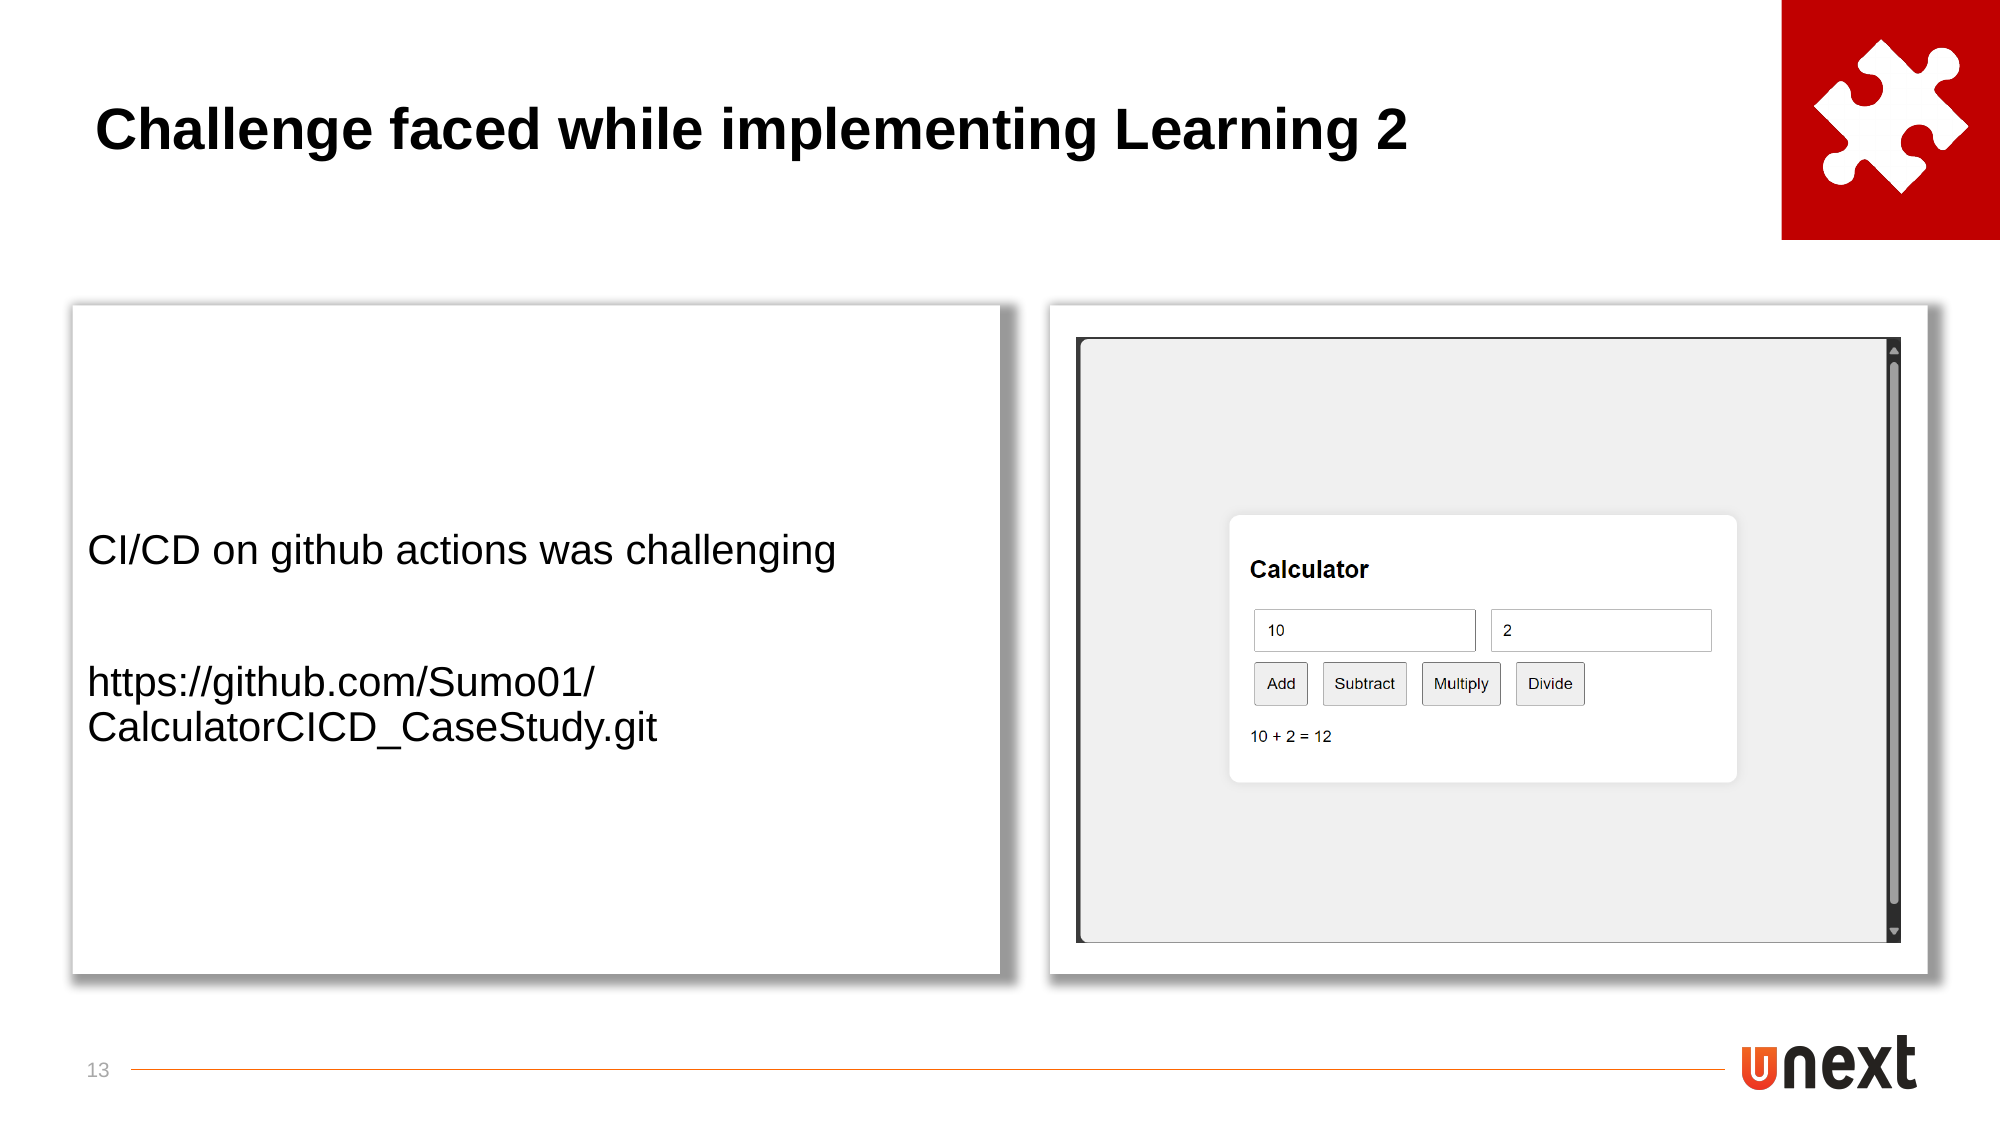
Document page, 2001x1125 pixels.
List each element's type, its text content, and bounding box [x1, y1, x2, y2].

text_box CI/CD on github actions was challenging https://github.com/Sumo01/CalculatorCICD_CaseStudy.git [72, 305, 1000, 974]
picture [1076, 336, 1901, 943]
text_box [1781, 0, 2000, 241]
title Challenge faced while implementing Learning 2 [80, 72, 1798, 190]
picture [1798, 27, 1984, 213]
picture [1742, 1035, 1917, 1090]
slide_number 13 [48, 1047, 110, 1091]
text_box [1050, 305, 1928, 974]
